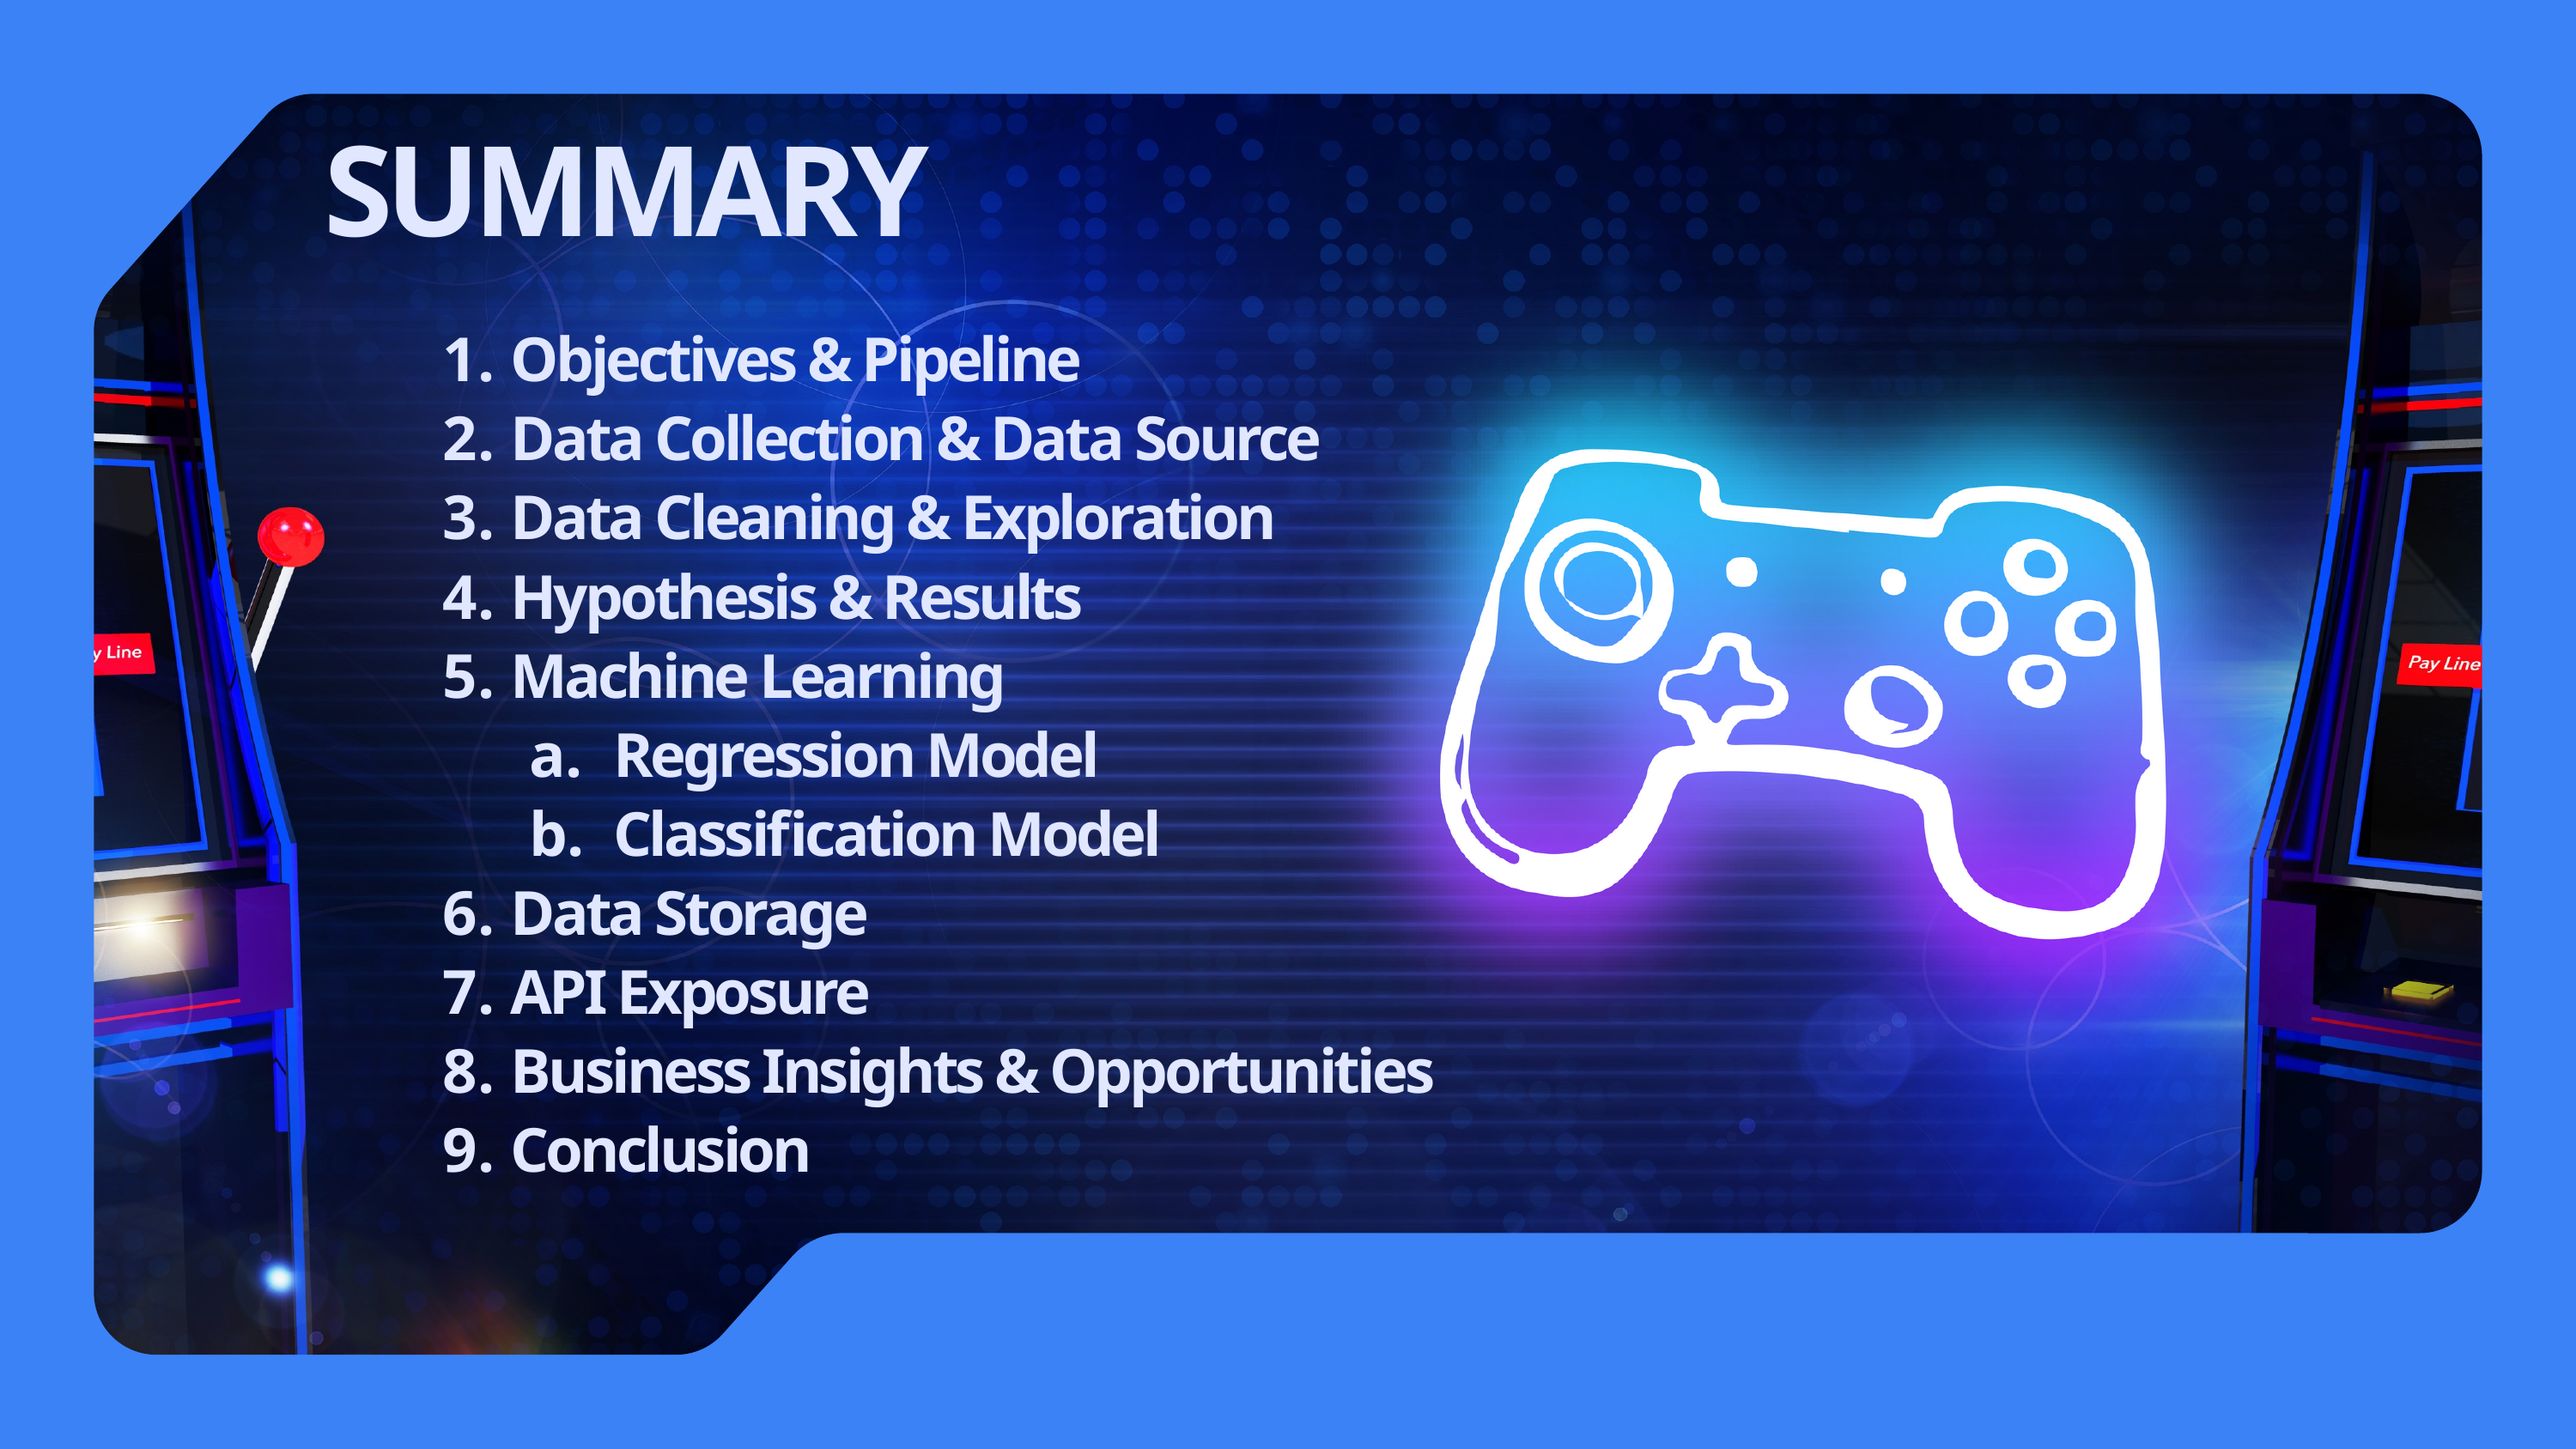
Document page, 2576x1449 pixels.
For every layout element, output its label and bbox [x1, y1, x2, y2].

text_box [94, 94, 2482, 1355]
